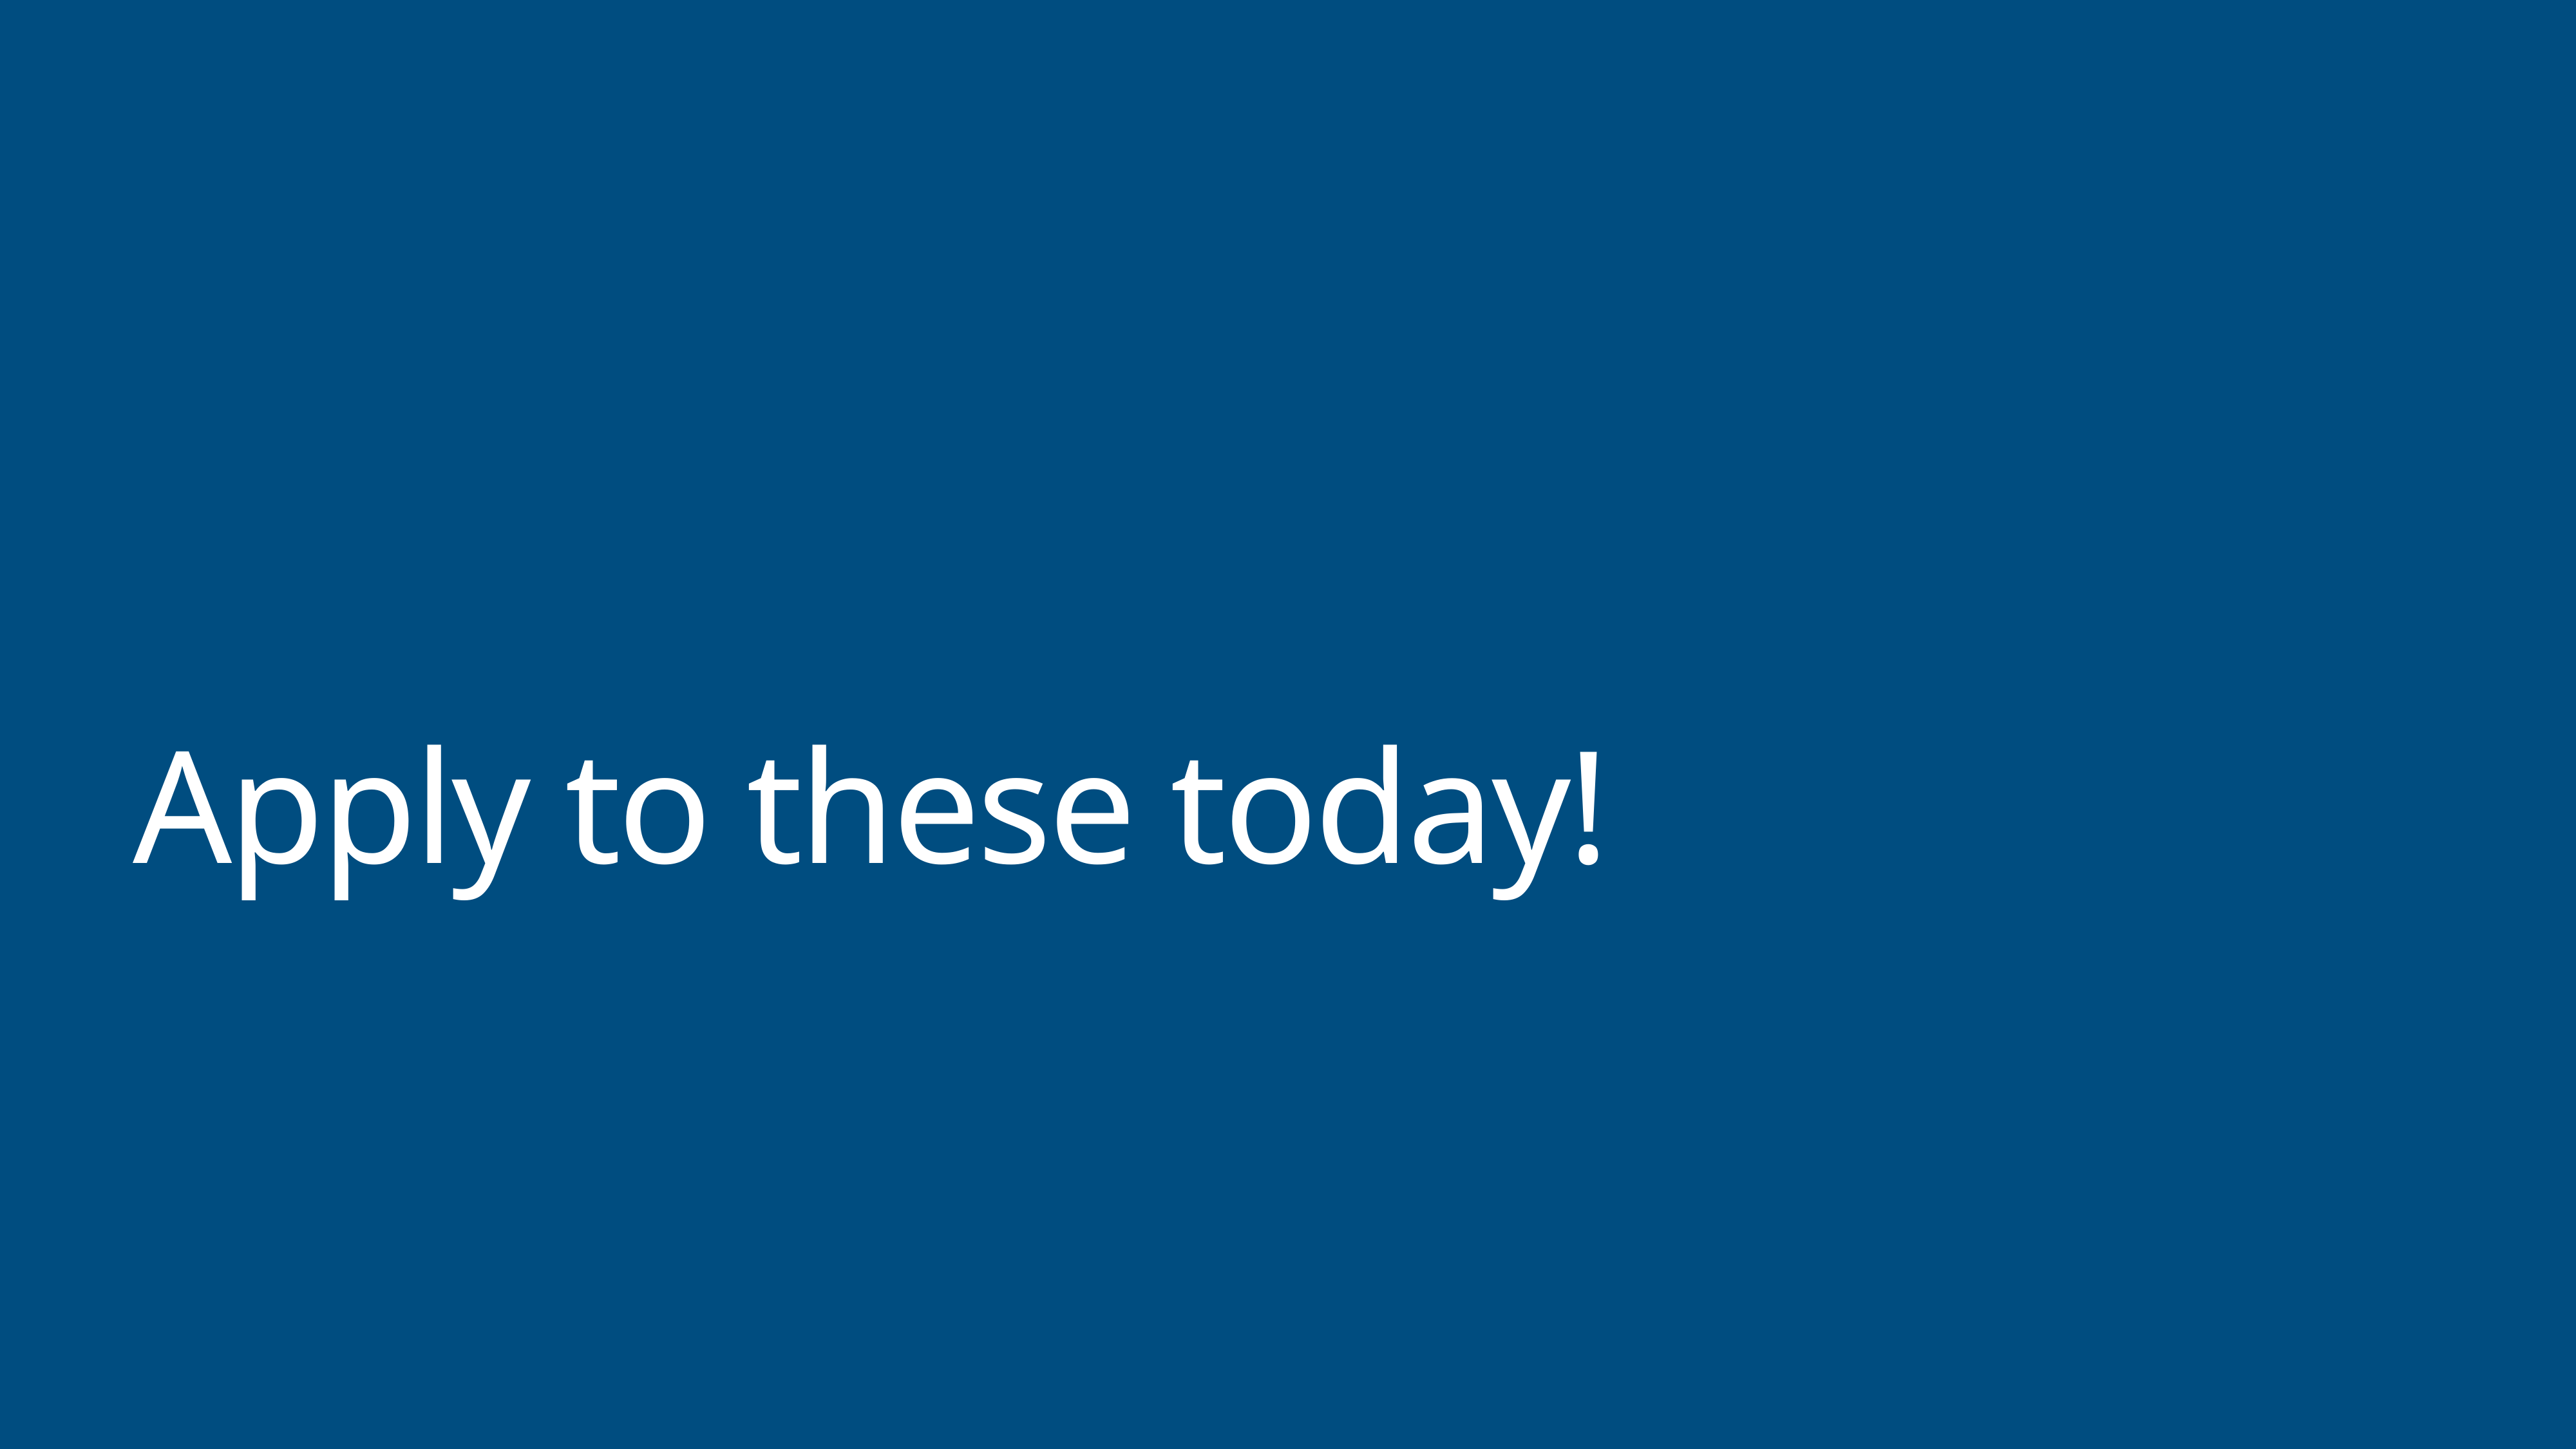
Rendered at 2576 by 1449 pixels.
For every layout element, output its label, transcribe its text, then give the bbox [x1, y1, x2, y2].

title Apply to these today! [127, 478, 2449, 1159]
